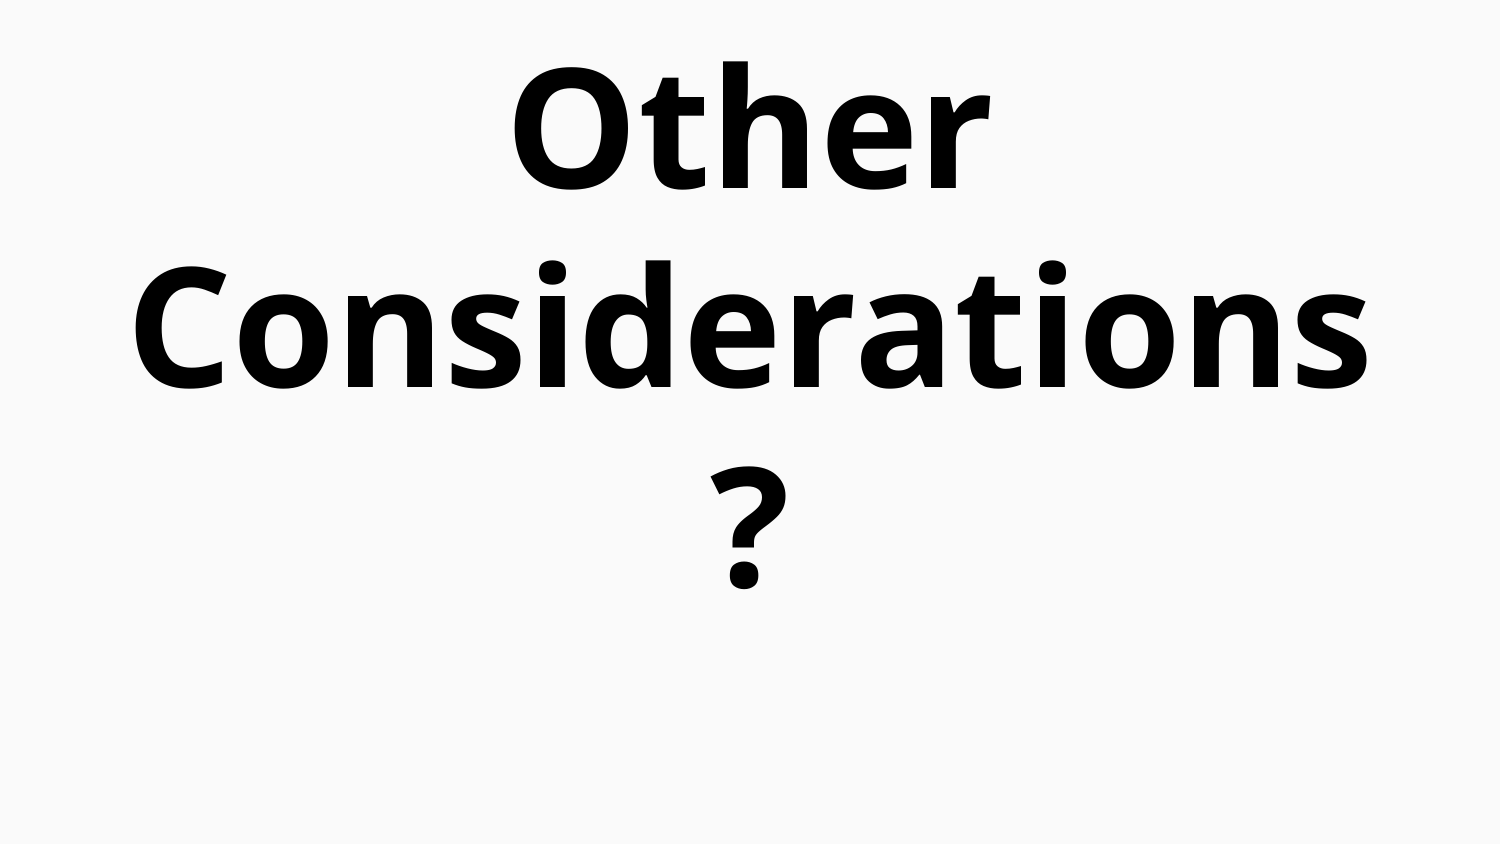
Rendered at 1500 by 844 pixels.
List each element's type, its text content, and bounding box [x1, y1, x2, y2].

title Other Considerations? [75, 207, 1425, 637]
